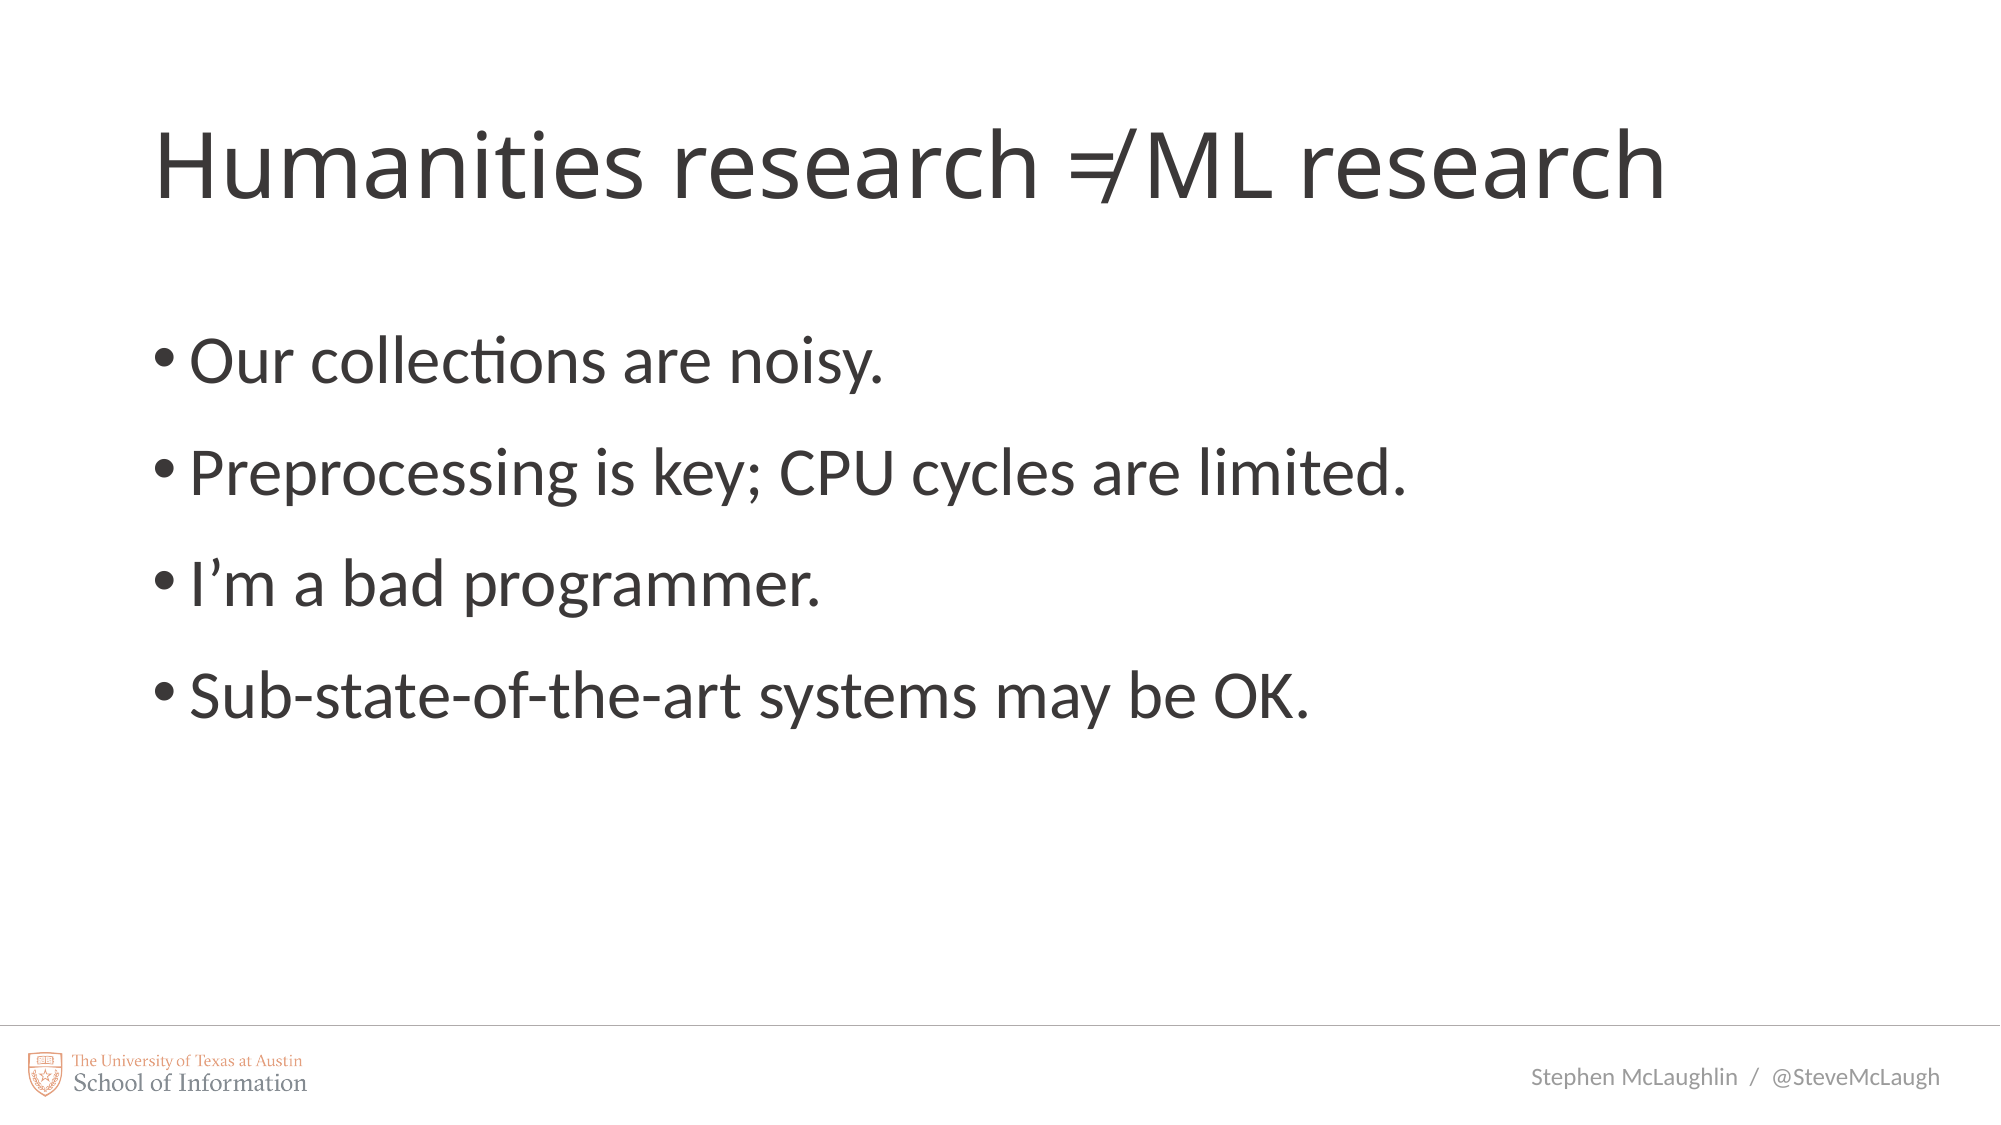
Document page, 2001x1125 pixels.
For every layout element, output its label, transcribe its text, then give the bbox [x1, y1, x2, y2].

picture [28, 1052, 307, 1097]
list Our collections are noisy. Preprocessing is key; CPU cycles are limited. I’m a bad programmer. Sub-state-of-the-art systems may be OK. [137, 299, 1863, 1014]
title Humanities research ≠ ML research [137, 59, 1863, 278]
text_box Stephen McLaughlin / @SteveMcLaugh [1516, 1052, 2000, 1098]
